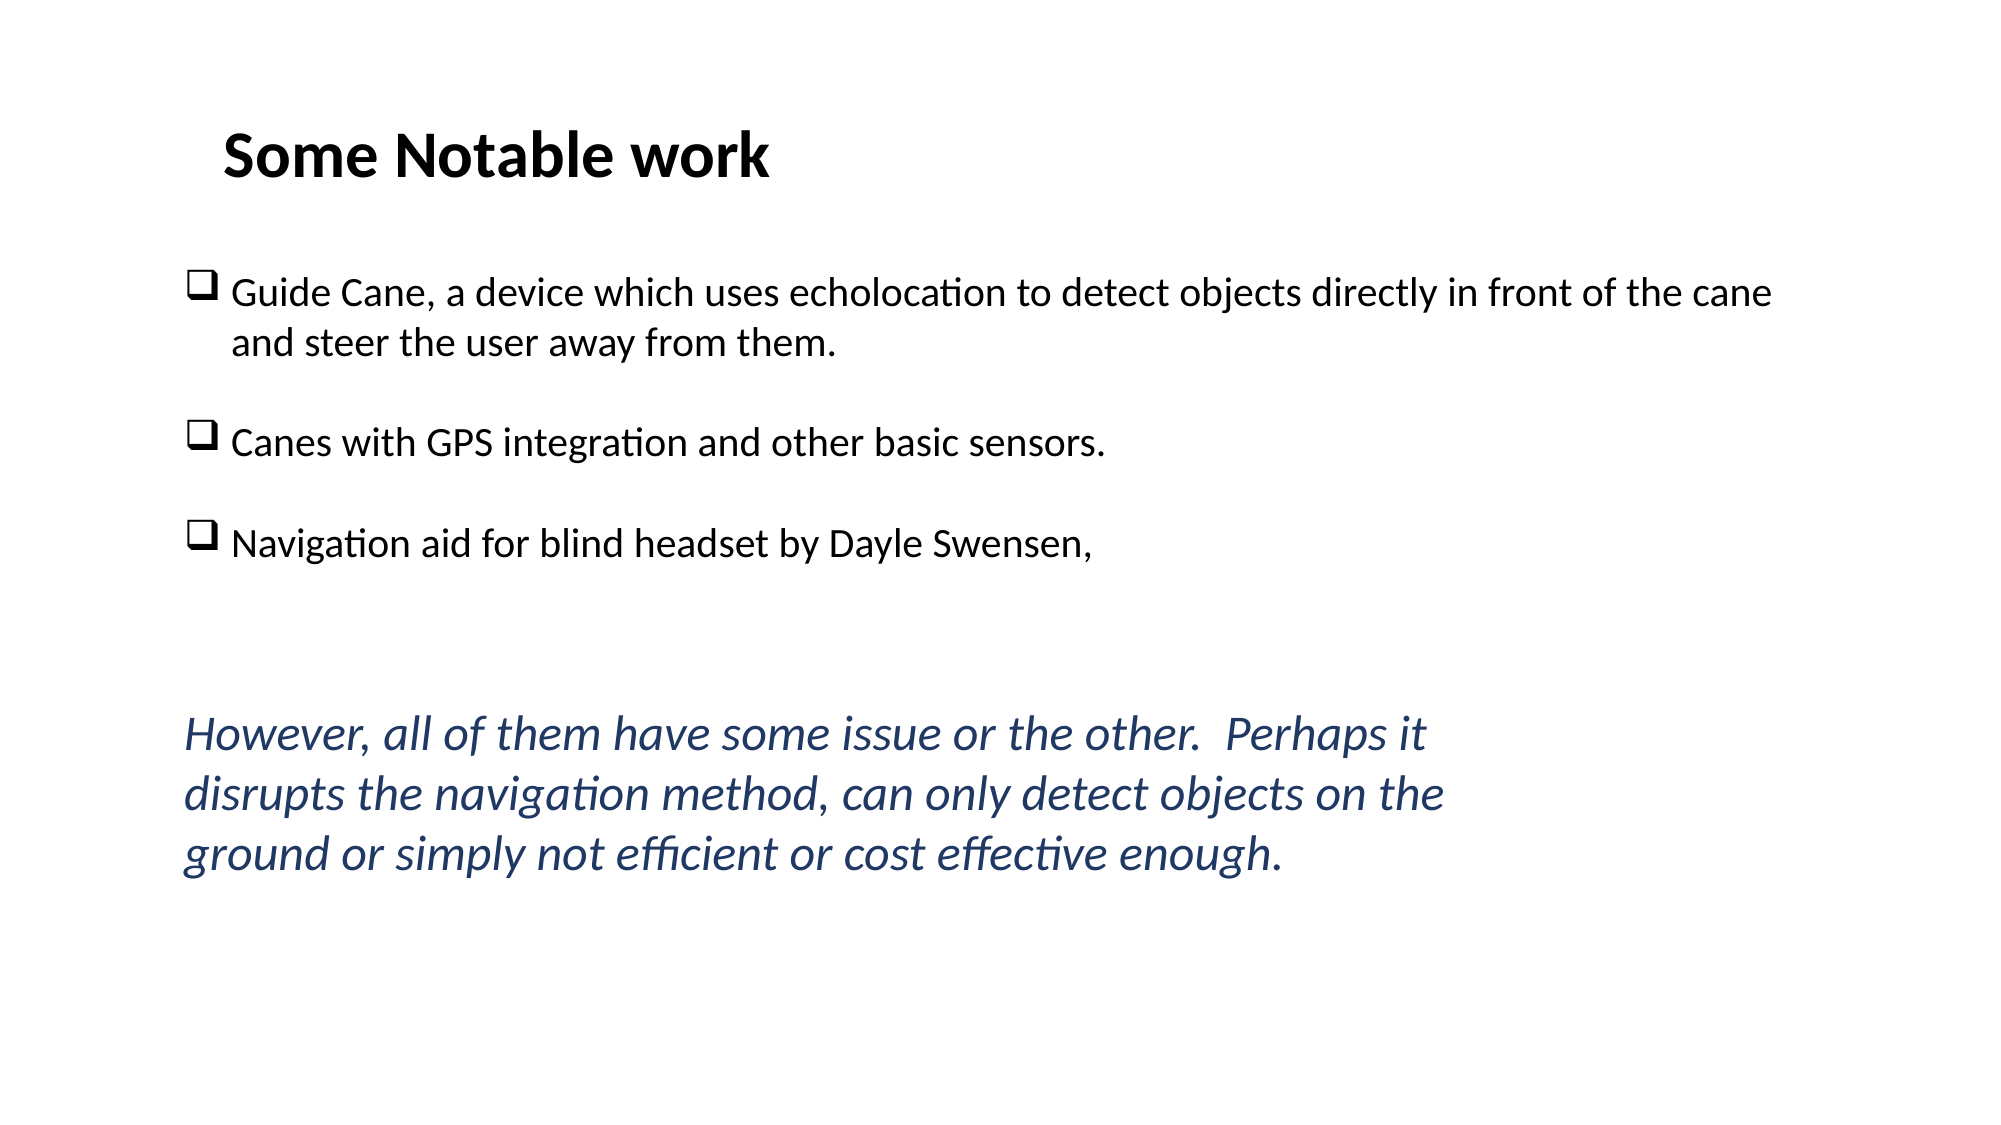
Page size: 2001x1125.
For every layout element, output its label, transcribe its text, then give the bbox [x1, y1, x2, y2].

text_box Guide Cane, a device which uses echolocation to detect objects directly in front of the cane and steer the user away from them. Canes with GPS integration and other basic sensors. Navigation aid for blind headset by Dayle Swensen, [169, 257, 1793, 623]
text_box However, all of them have some issue or the other. Perhaps it disrupts the navigation method, can only detect objects on the ground or simply not efficient or cost effective enough. [169, 693, 1589, 888]
text_box Some Notable work [209, 103, 982, 198]
